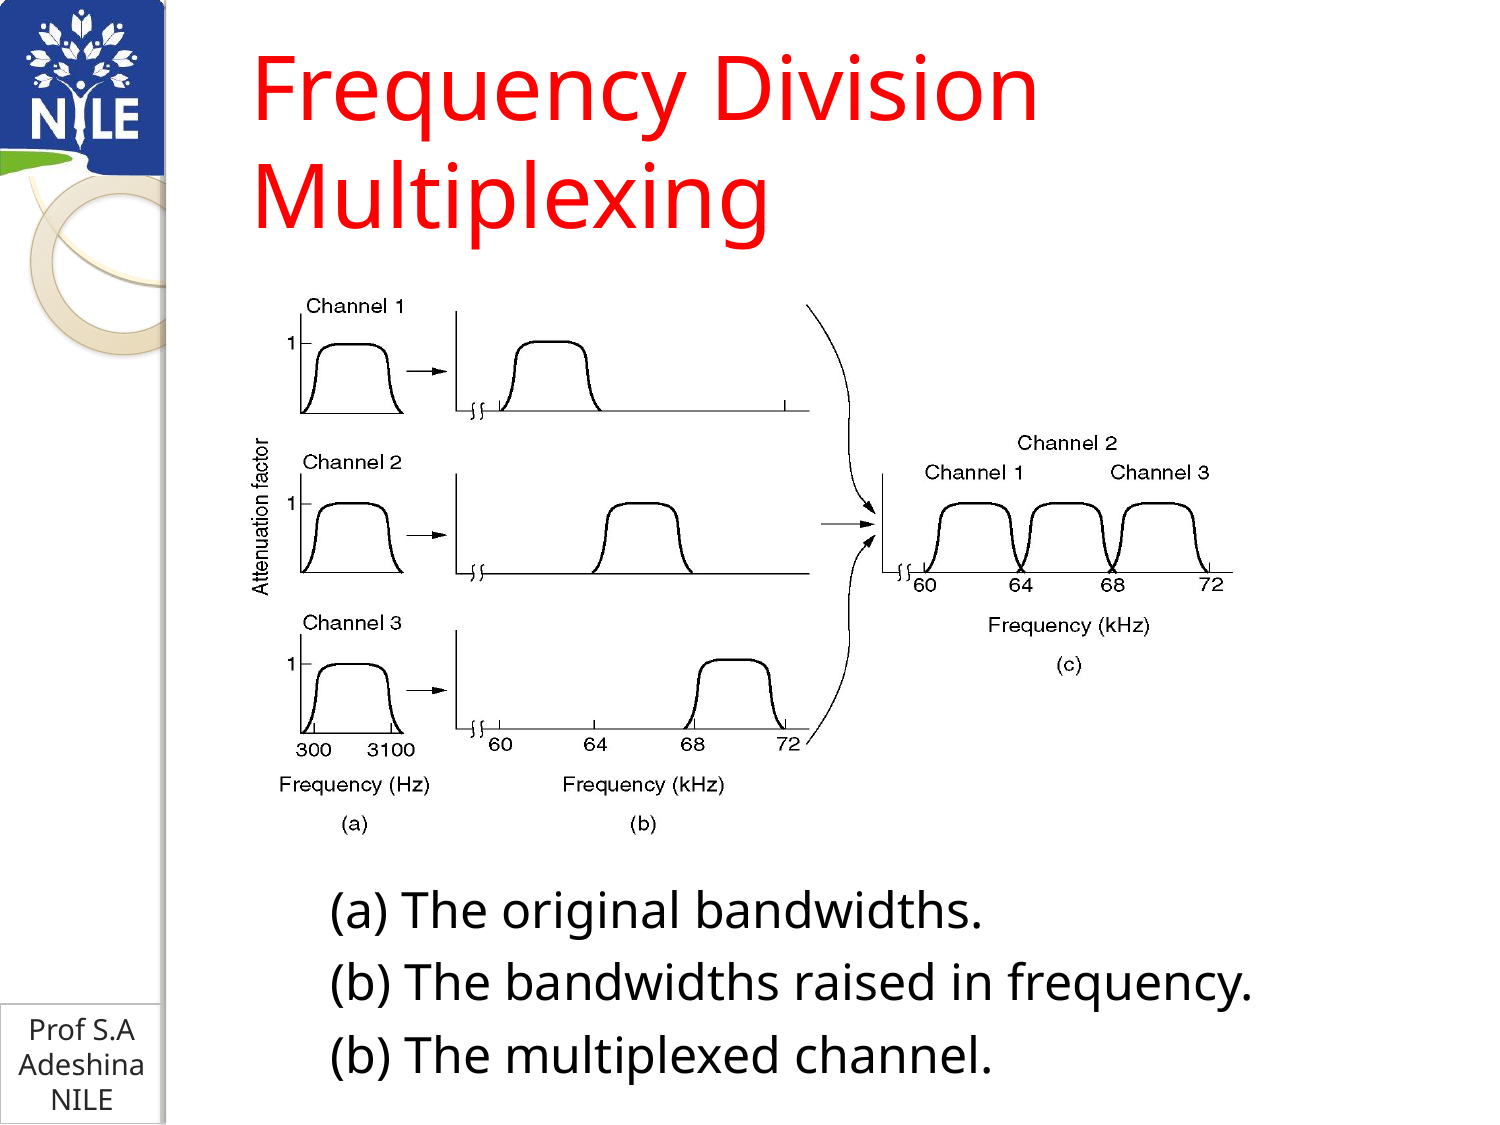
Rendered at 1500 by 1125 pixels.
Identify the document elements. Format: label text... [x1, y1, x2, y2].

list (a) The original bandwidths. (b) The bandwidths raised in frequency. (b) The multiplexed channel. [301, 870, 1500, 1125]
title Frequency Division Multiplexing [235, 45, 1466, 233]
picture [0, 0, 164, 176]
picture [246, 294, 1233, 836]
text_box Prof S.A Adeshina NILE [0, 1003, 164, 1124]
